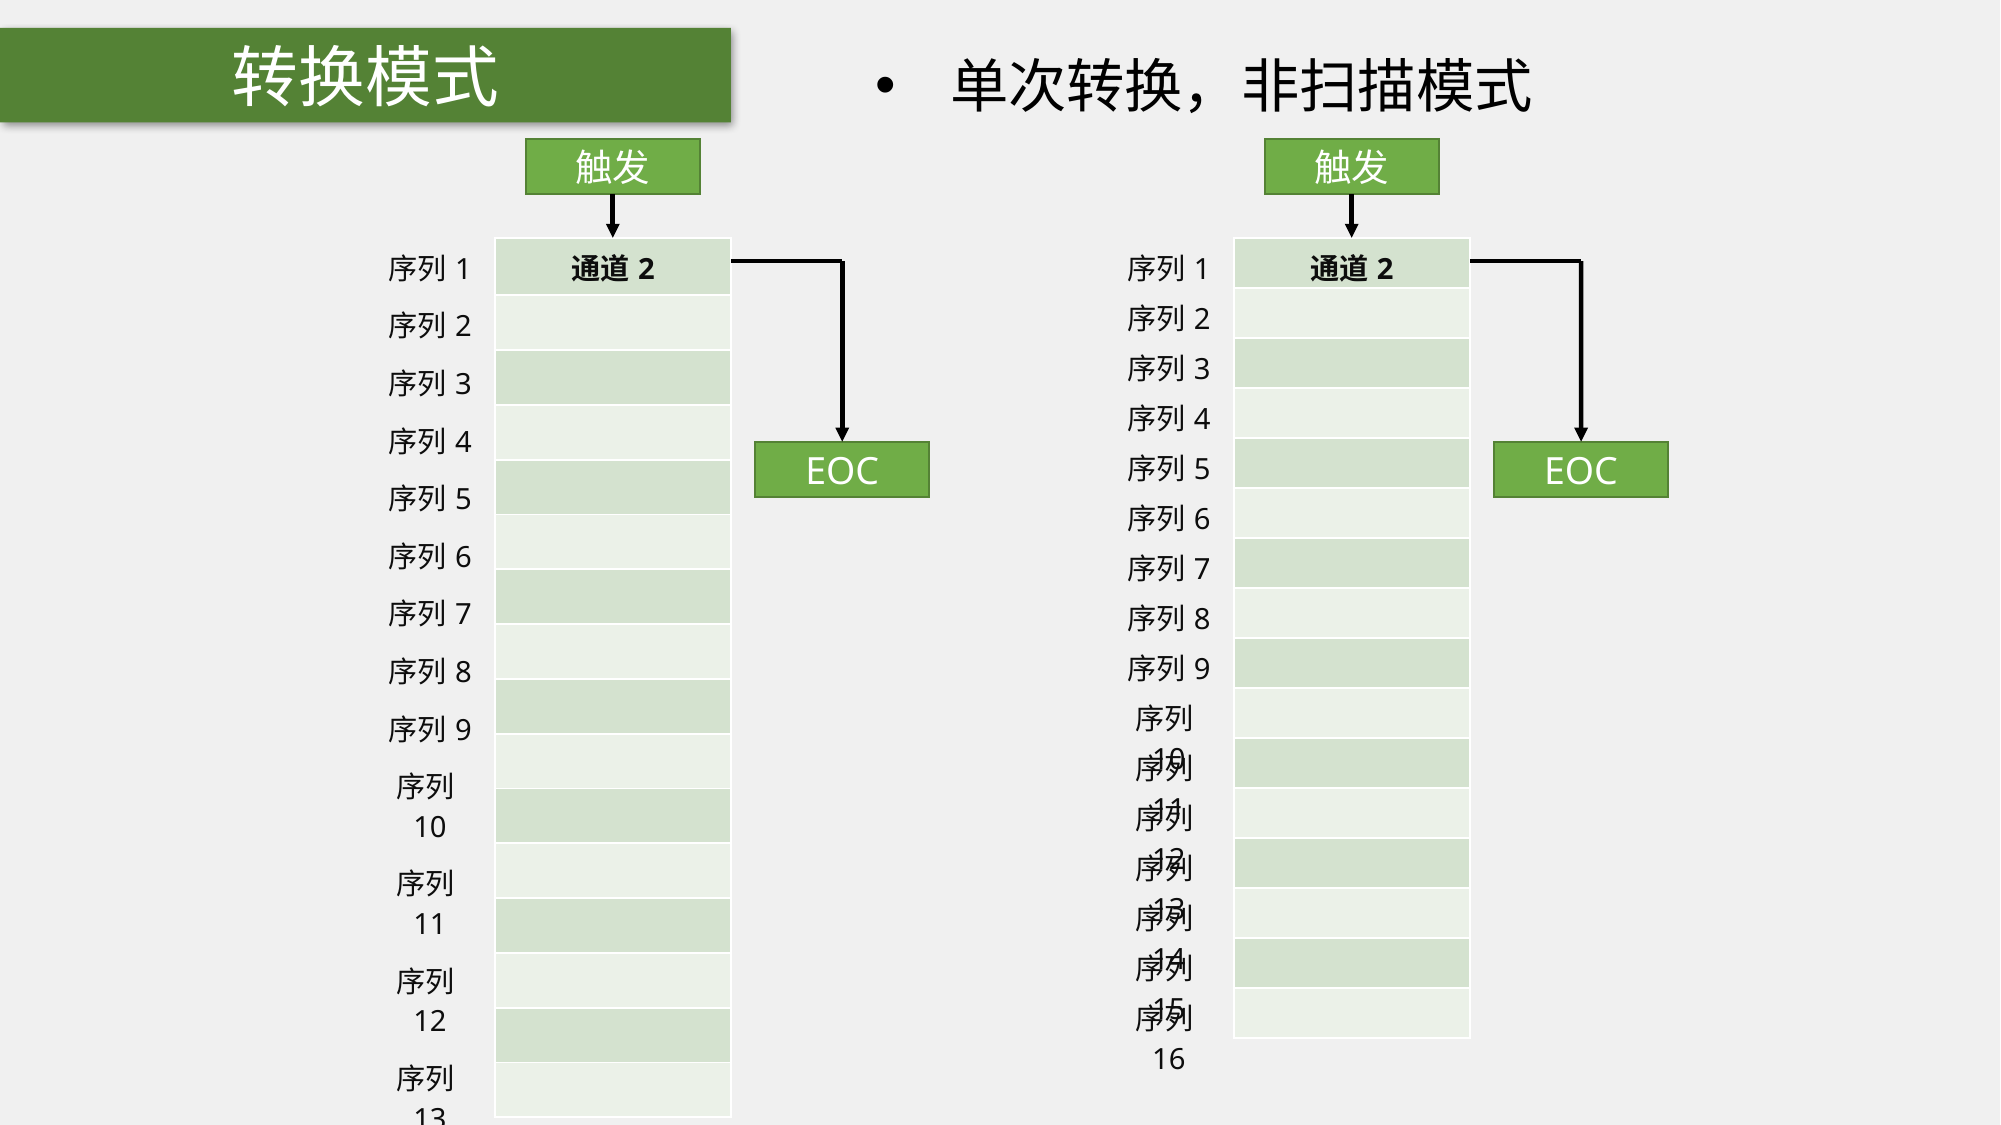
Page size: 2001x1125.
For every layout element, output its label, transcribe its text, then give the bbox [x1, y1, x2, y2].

table_cell [496, 954, 730, 1007]
table_cell 序列6 [365, 526, 494, 583]
table_cell [1235, 439, 1469, 487]
table_header 序列1 [365, 238, 494, 295]
table_cell [496, 899, 730, 952]
table_header 通道2 [1235, 239, 1469, 287]
table_cell 序列3 [1104, 338, 1234, 388]
table_cell [496, 515, 730, 568]
table_cell [496, 844, 730, 897]
table_cell 序列14 [1104, 888, 1234, 938]
text_box 触发 [1264, 138, 1440, 195]
table_cell 序列11 [1104, 738, 1234, 788]
table_cell [1235, 889, 1469, 937]
table_cell [496, 406, 730, 459]
table_cell 序列11 [365, 853, 494, 951]
table_cell [1235, 389, 1469, 437]
table_cell 序列13 [1104, 838, 1234, 888]
table_cell 序列12 [1104, 788, 1234, 838]
table_cell 序列16 [1104, 988, 1234, 1038]
table_cell [496, 1063, 730, 1116]
table_cell 序列9 [365, 698, 494, 756]
table_cell 序列6 [1104, 488, 1234, 538]
table_cell 序列2 [365, 295, 494, 353]
text_box 转换模式 [0, 27, 732, 123]
table_cell [1235, 739, 1469, 787]
table_cell 序列8 [365, 641, 494, 698]
table_header 序列1 [1104, 238, 1234, 288]
table_cell 序列4 [1104, 388, 1234, 438]
table_cell [1235, 789, 1469, 837]
table_cell [496, 789, 730, 842]
table_cell [496, 570, 730, 623]
table_cell [496, 680, 730, 733]
table_cell [1235, 689, 1469, 737]
table_cell [1235, 839, 1469, 887]
table_cell [1235, 489, 1469, 537]
table_cell 序列15 [1104, 938, 1234, 988]
table_cell [496, 1009, 730, 1062]
table_cell [1235, 539, 1469, 587]
table_cell [1235, 289, 1469, 337]
table_cell 序列10 [365, 756, 494, 853]
text_box EOC [754, 441, 930, 498]
table_cell [1235, 989, 1469, 1037]
table_cell [496, 461, 730, 514]
table_cell 序列12 [365, 951, 494, 1048]
table_cell 序列10 [1104, 688, 1234, 738]
text_box 单次转换，非扫描模式 [860, 41, 1736, 127]
table_cell 序列13 [365, 1048, 495, 1125]
table_cell [496, 296, 730, 349]
table_cell 序列2 [1104, 288, 1234, 338]
table_cell [1235, 939, 1469, 987]
table_cell [496, 735, 730, 788]
table_cell 序列8 [1104, 588, 1234, 638]
table_cell [1235, 339, 1469, 387]
table_cell 序列7 [1104, 538, 1234, 588]
table_cell [1235, 639, 1469, 687]
text_box EOC [1493, 441, 1669, 498]
table_cell 序列7 [365, 583, 494, 641]
table_cell 序列4 [365, 410, 494, 468]
table_cell 序列9 [1104, 638, 1234, 688]
table_cell 序列5 [1104, 438, 1234, 488]
table_cell [496, 625, 730, 678]
table_header 通道2 [496, 239, 730, 294]
table_cell 序列3 [365, 353, 494, 410]
text_box 触发 [525, 138, 701, 195]
table_cell [496, 351, 730, 404]
table_cell [1235, 589, 1469, 637]
table_cell 序列5 [365, 468, 494, 526]
